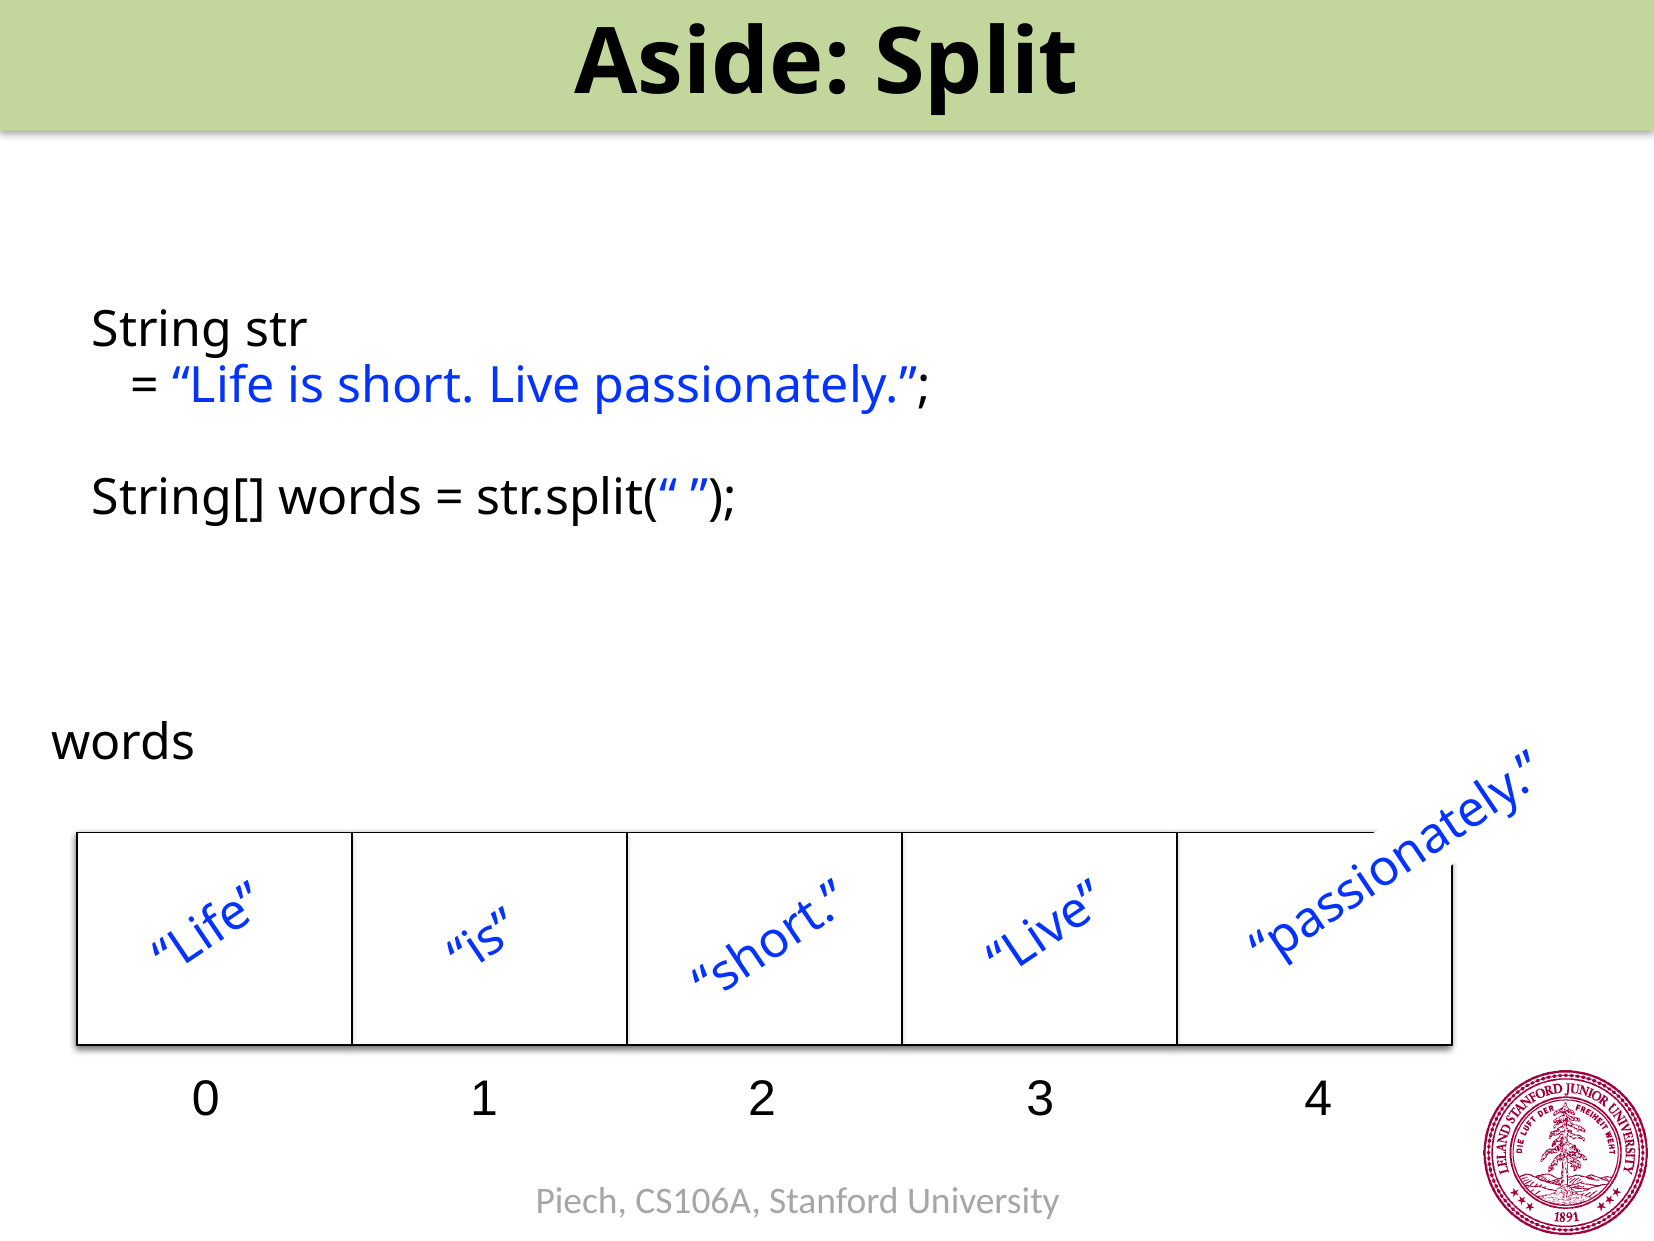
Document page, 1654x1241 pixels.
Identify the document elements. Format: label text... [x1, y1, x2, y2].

picture [1483, 1070, 1648, 1235]
text_box Aside: Split [0, 0, 1654, 134]
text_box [32, 707, 1640, 1136]
text_box String str = “Life is short. Live passionately.”; String[] words = str.split(“ ”); [76, 294, 1654, 533]
